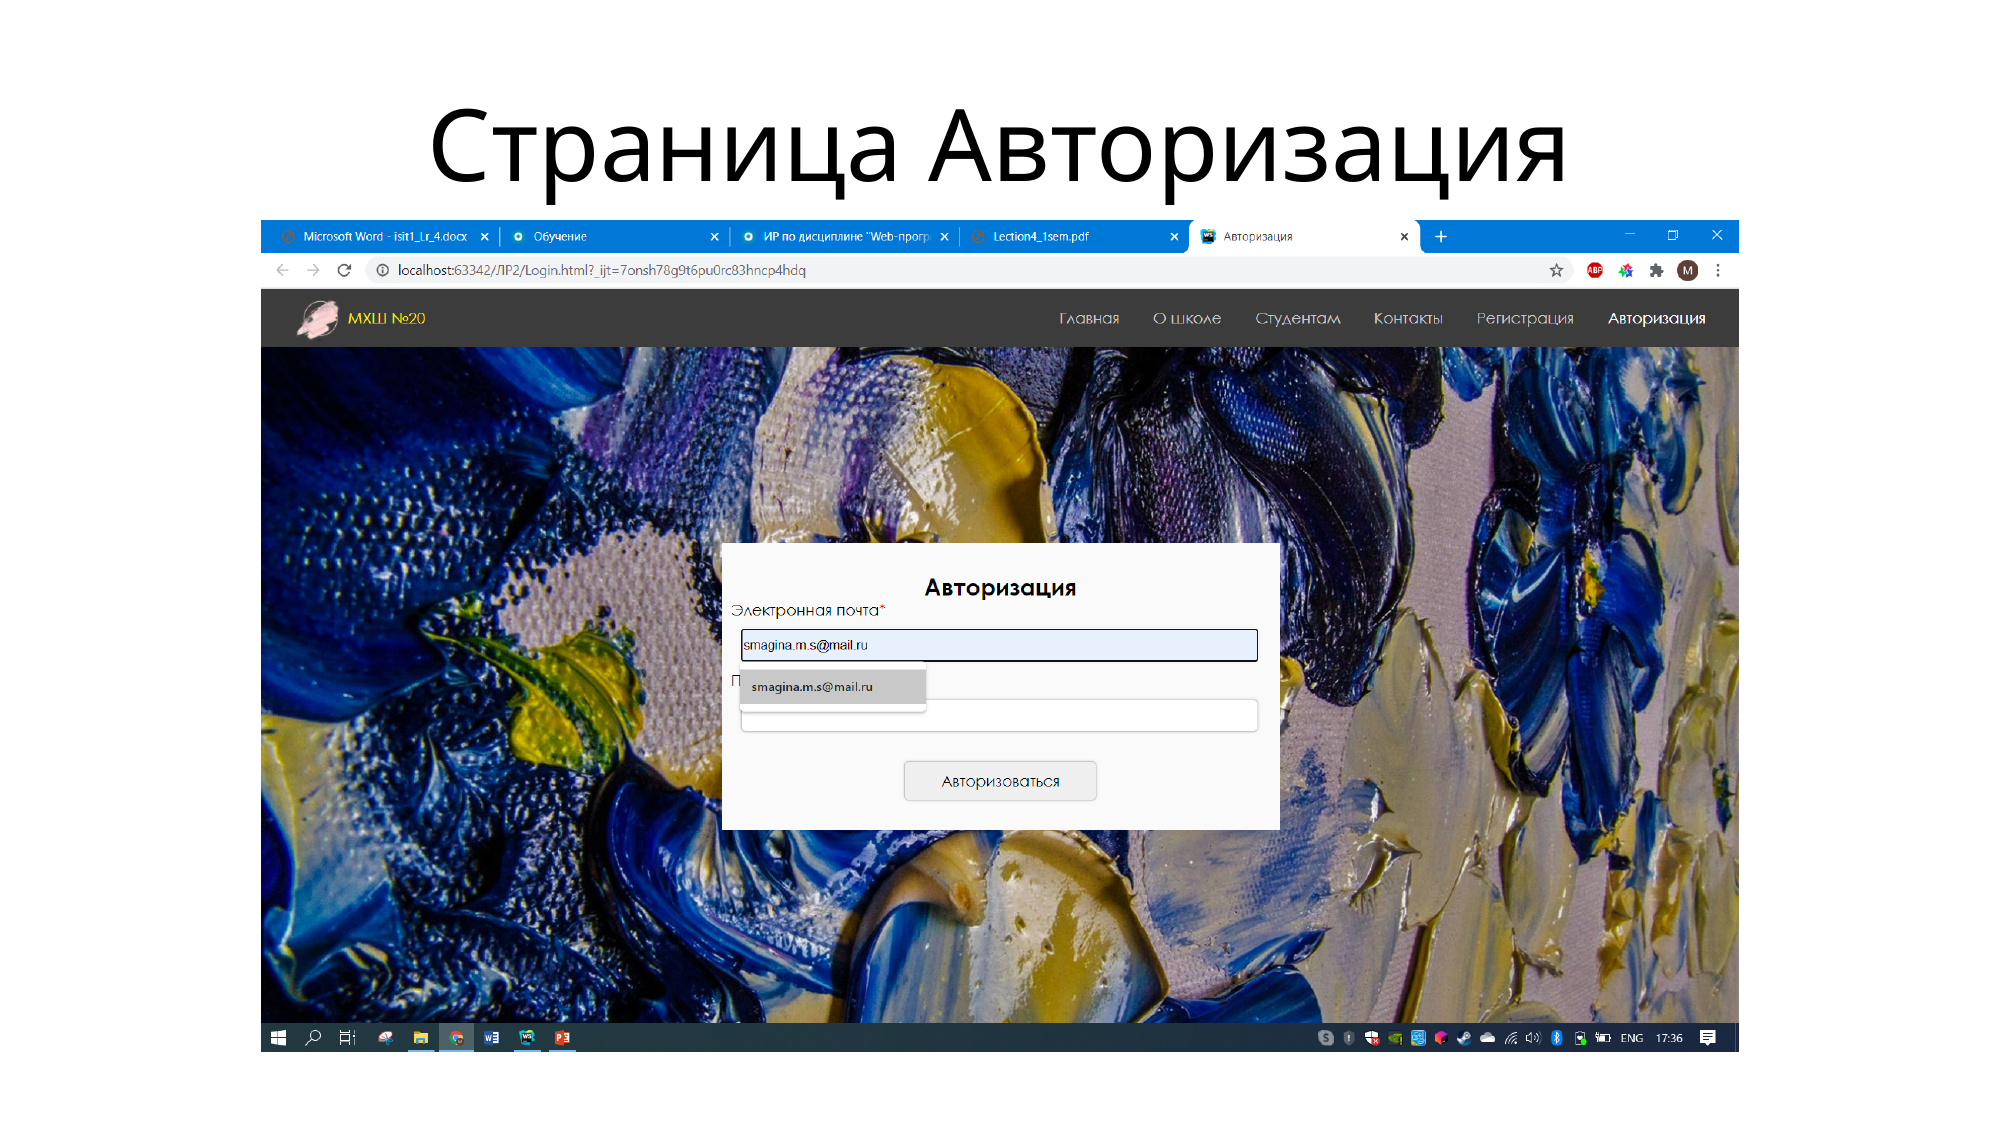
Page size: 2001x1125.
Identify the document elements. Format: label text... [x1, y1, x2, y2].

text_box Страница Авторизация [0, 88, 2000, 239]
picture [261, 220, 1739, 1052]
